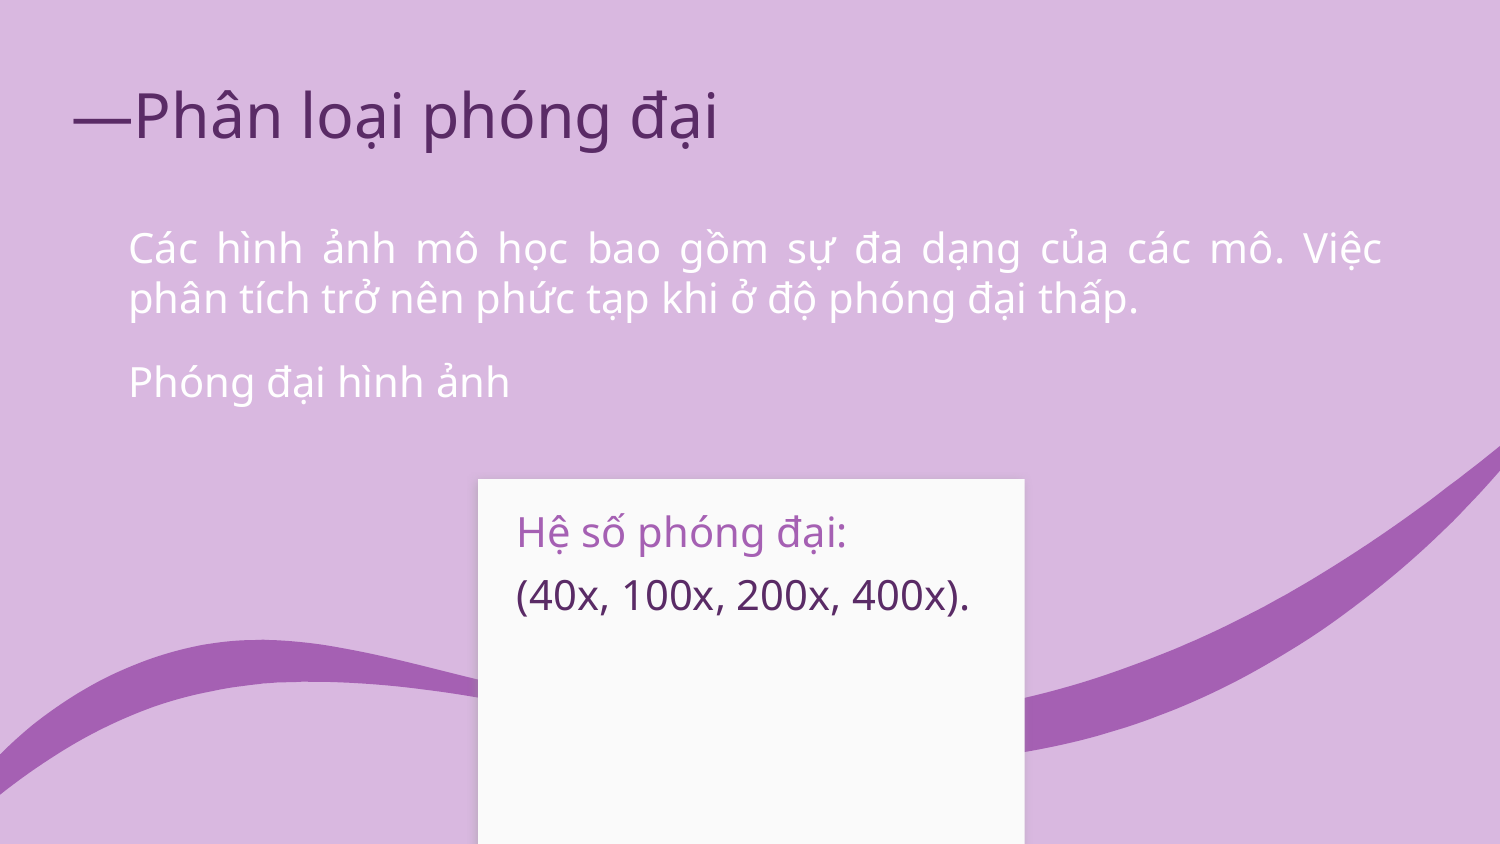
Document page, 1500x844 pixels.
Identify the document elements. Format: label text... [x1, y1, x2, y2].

text_box Hệ số phóng đại: (40x, 100x, 200x, 400x). [501, 503, 1010, 842]
title —Phân loại phóng đại [0, 73, 810, 155]
text_box Phóng đại hình ảnh [113, 340, 1398, 503]
subtitle Các hình ảnh mô học bao gồm sự đa dạng của các mô. Việc phân tích trở nên phức tạp khi ở độ phóng đại thấp. [113, 206, 1398, 340]
